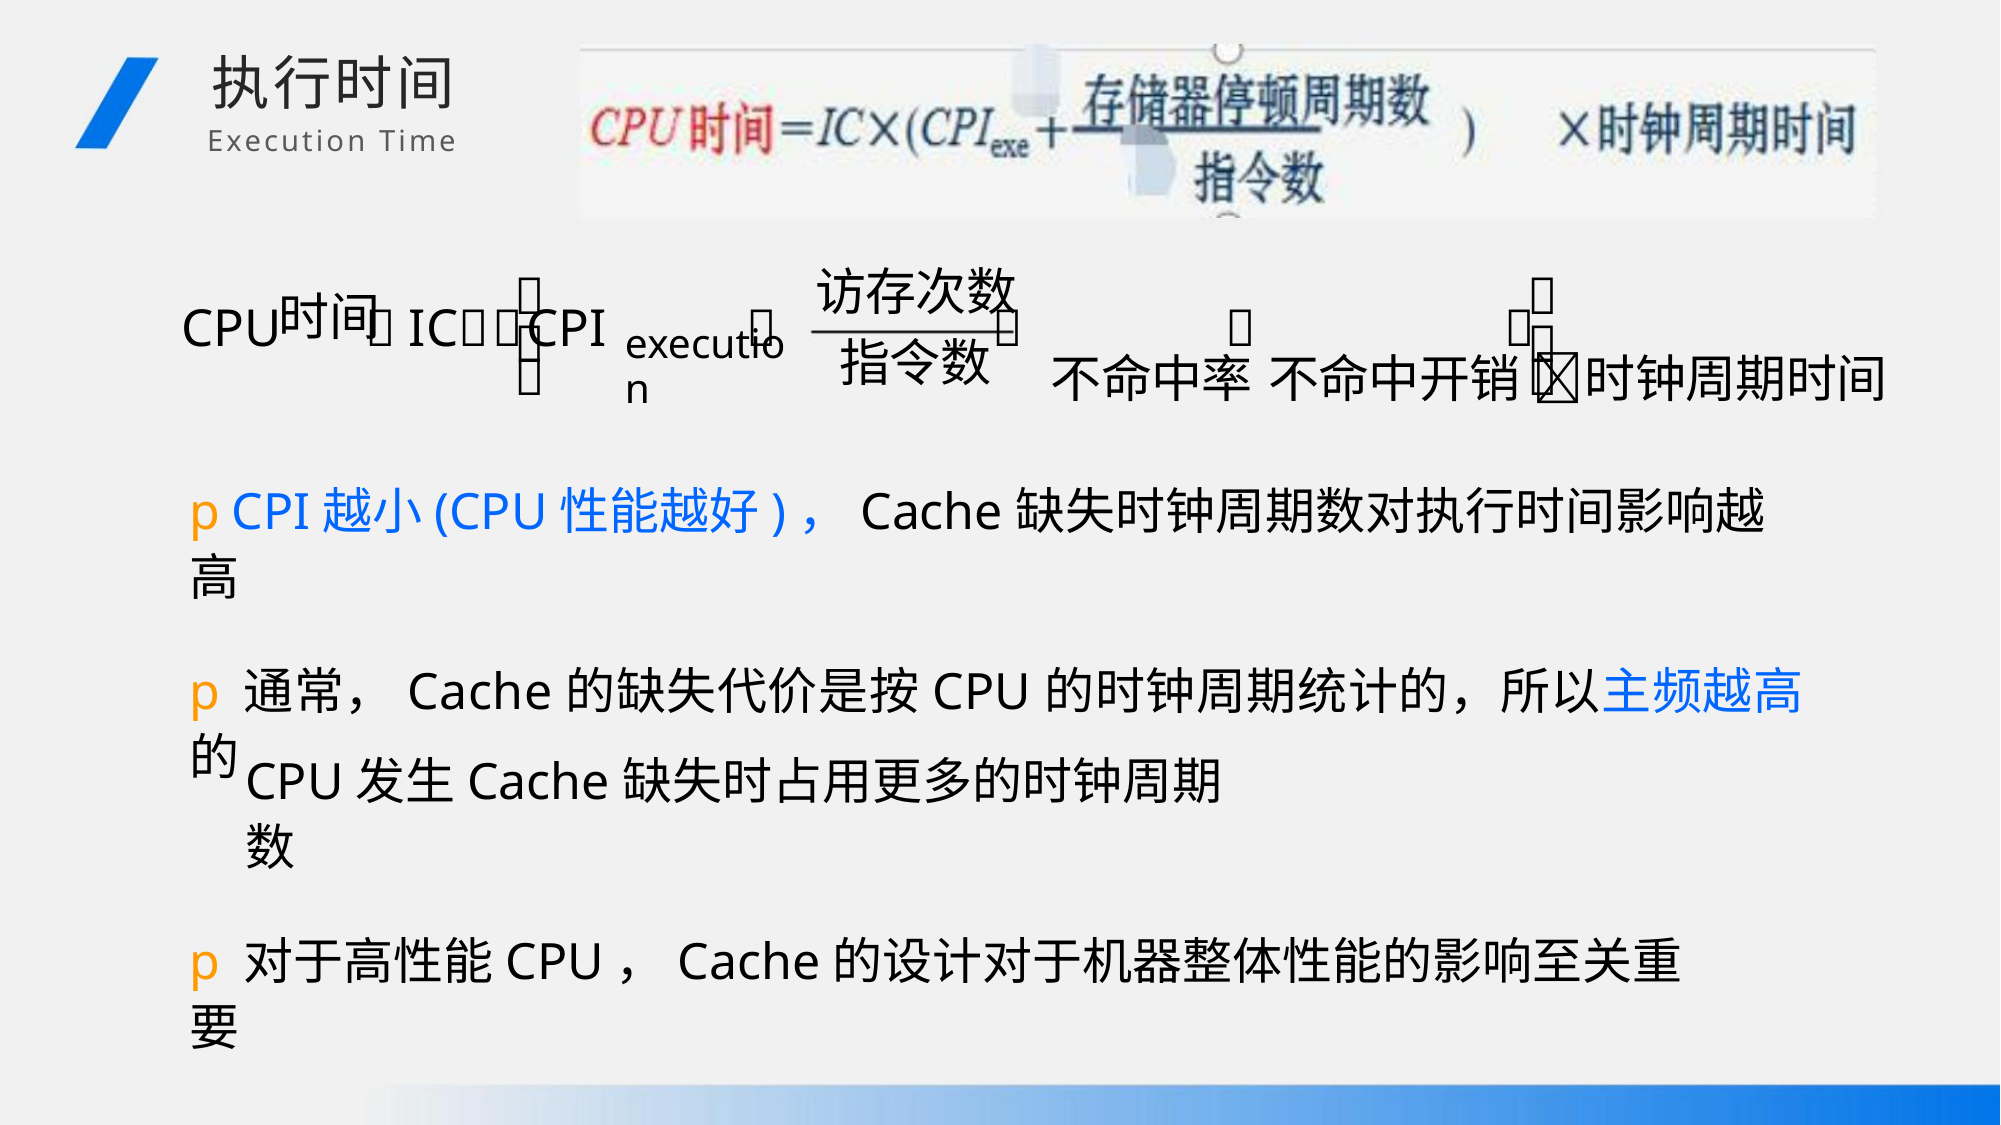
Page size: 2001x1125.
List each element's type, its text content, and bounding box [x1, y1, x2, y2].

text_box  [1527, 343, 1572, 406]
text_box 时间 不命中率 不命中开销 时钟周期时间 [279, 294, 1909, 408]
text_box  [514, 262, 559, 294]
text_box 指令数 [839, 341, 1017, 393]
text_box  [1527, 262, 1572, 294]
text_box 访存次数 [815, 269, 1043, 294]
text_box  [1527, 311, 1572, 343]
text_box CPU发生Cache缺失时占用更多的时钟周期数 [245, 743, 1267, 876]
text_box [0, 0, 2000, 1125]
text_box 执行时间 Execution Time [207, 58, 480, 157]
text_box pCPI越小(CPU性能越好)，Cache缺失时钟周期数对执行时间影响越高 [189, 473, 1794, 606]
text_box p对于高性能CPU，Cache的设计对于机器整体性能的影响至关重要 [189, 923, 1718, 1056]
text_box  [514, 311, 559, 343]
text_box  [514, 343, 559, 406]
text_box execution [625, 321, 806, 412]
text_box p通常，Cache的缺失代价是按CPU的时钟周期统计的，所以主频越高的 [189, 653, 1839, 786]
text_box CPU ICCPI     [181, 294, 279, 357]
